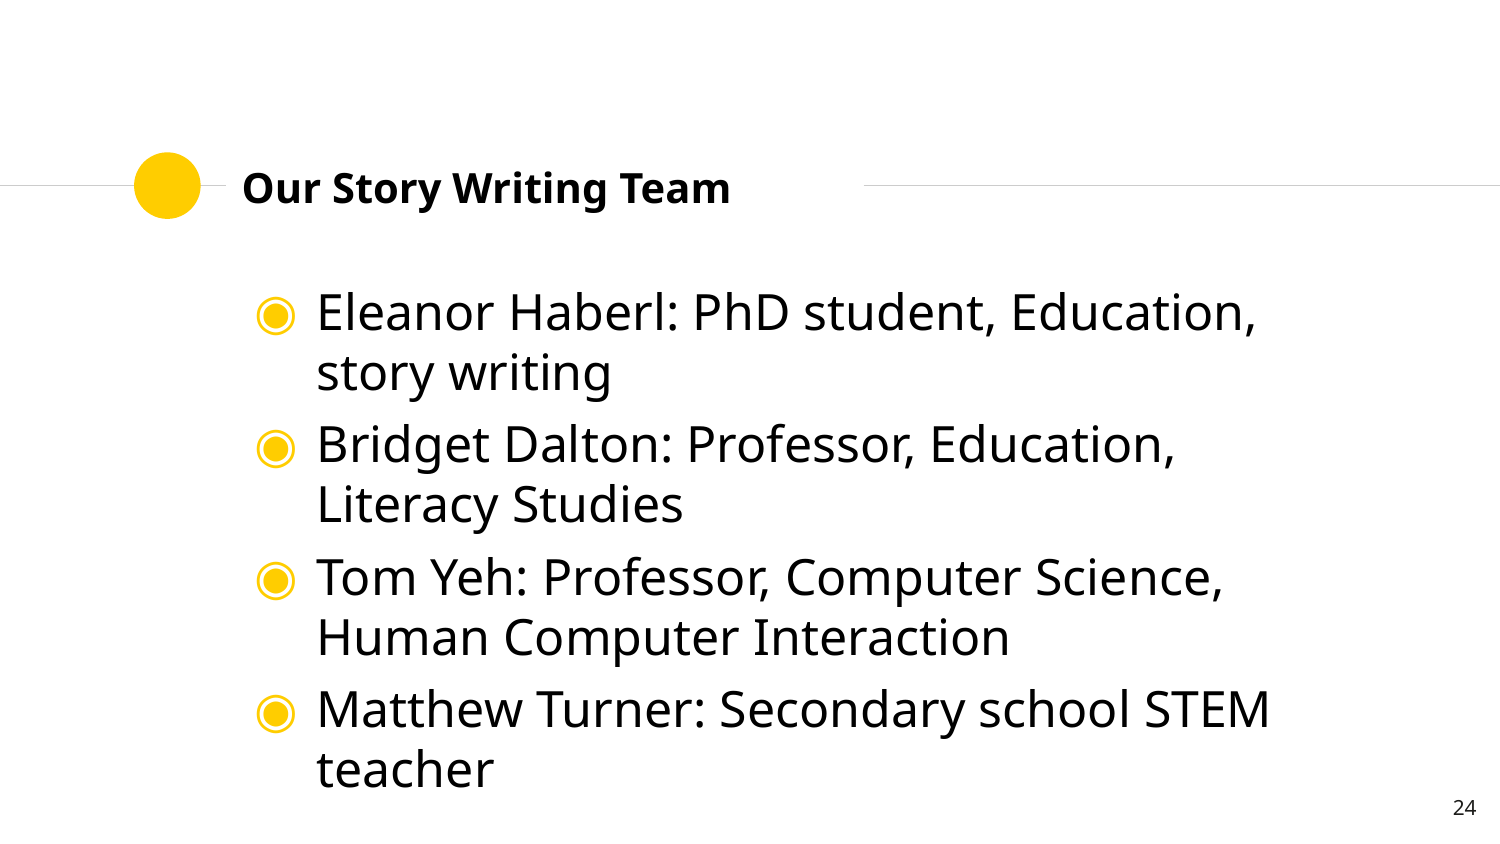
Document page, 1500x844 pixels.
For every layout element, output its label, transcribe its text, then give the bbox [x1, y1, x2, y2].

list Eleanor Haberl: PhD student, Education, story writing Bridget Dalton: Professor, Education, Literacy Studies Tom Yeh: Professor, Computer Science, Human Computer Interaction Matthew Turner: Secondary school STEM teacher [226, 265, 1344, 776]
title Our Story Writing Team [226, 151, 863, 223]
slide_number ‹#› [1401, 779, 1492, 844]
